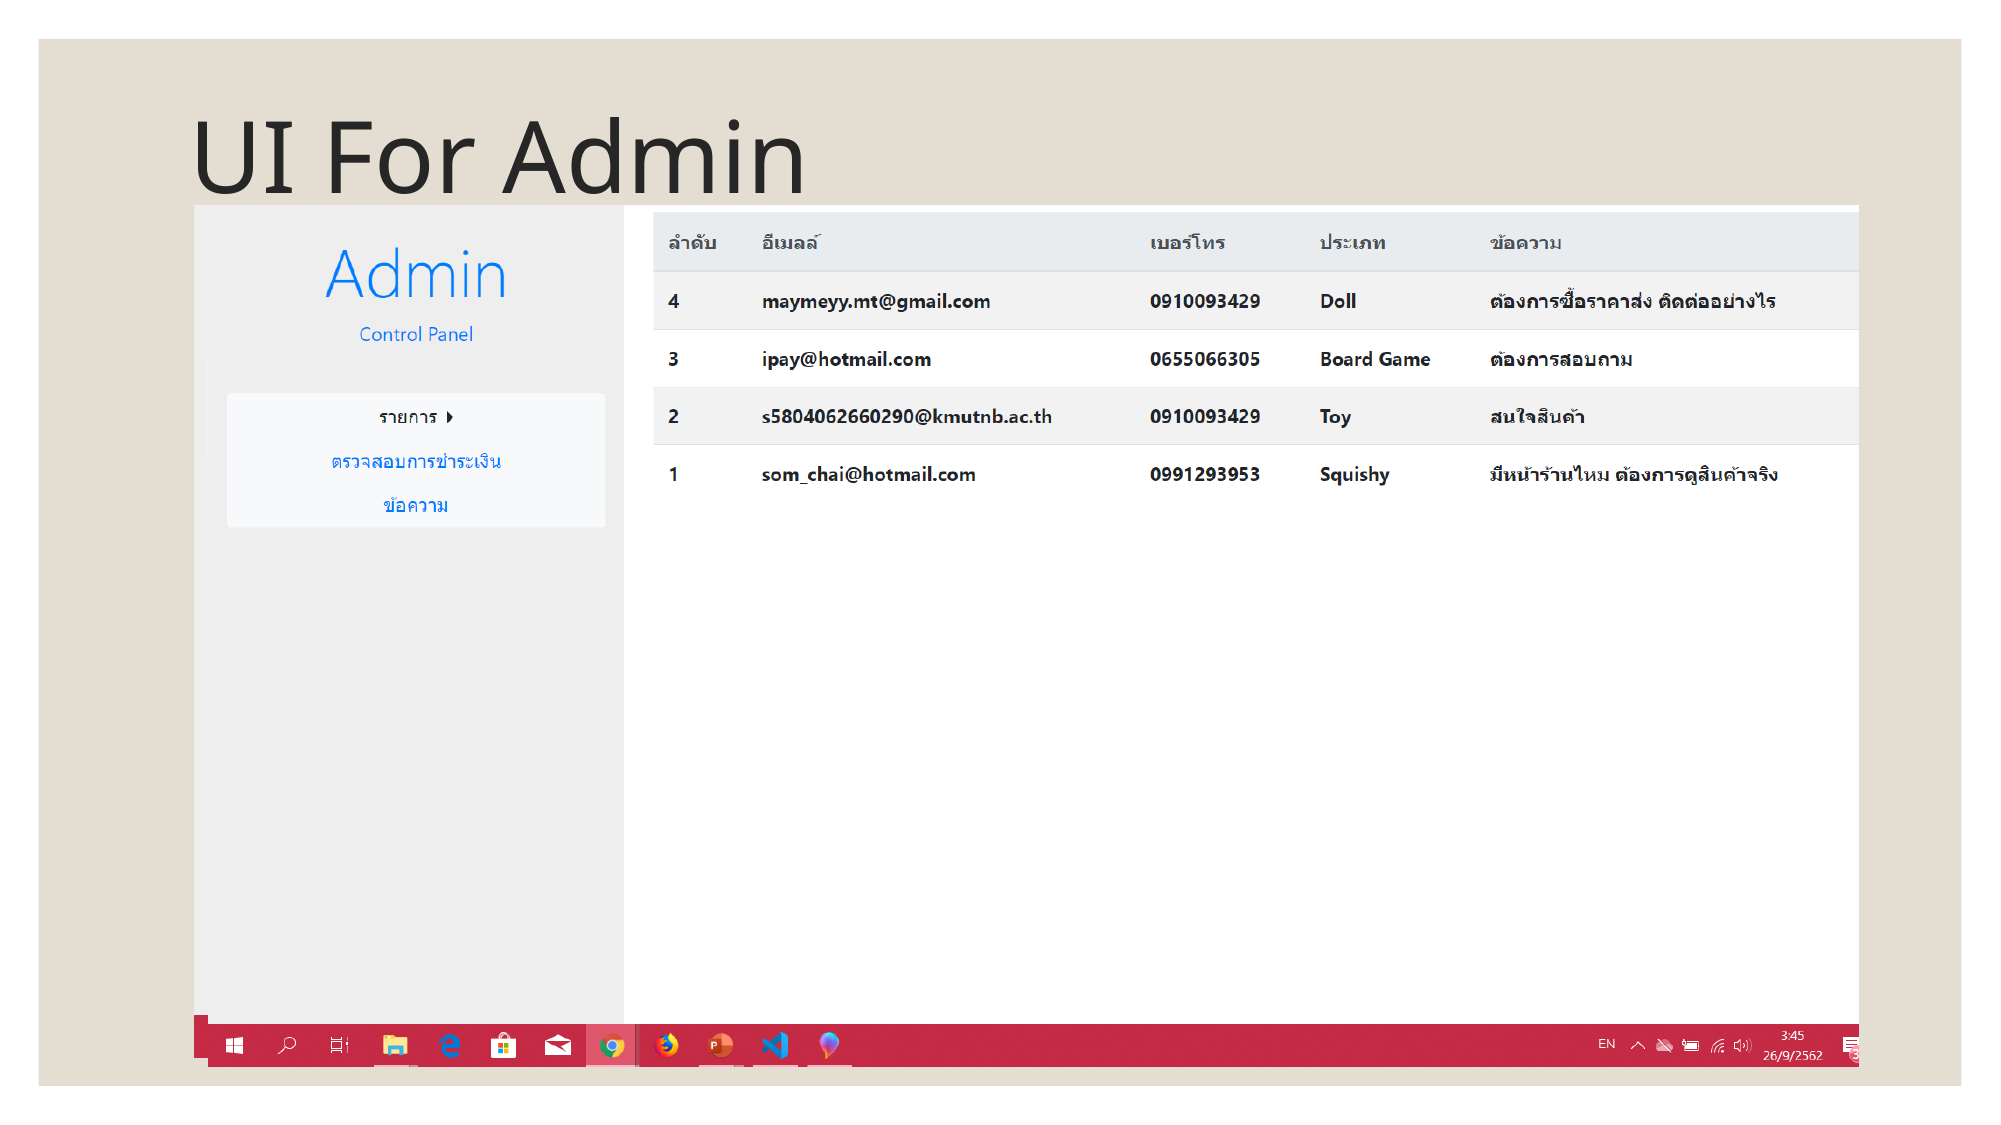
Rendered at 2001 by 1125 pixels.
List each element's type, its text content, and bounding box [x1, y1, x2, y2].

picture [194, 205, 1859, 1067]
title UI For Admin [174, 48, 1825, 274]
